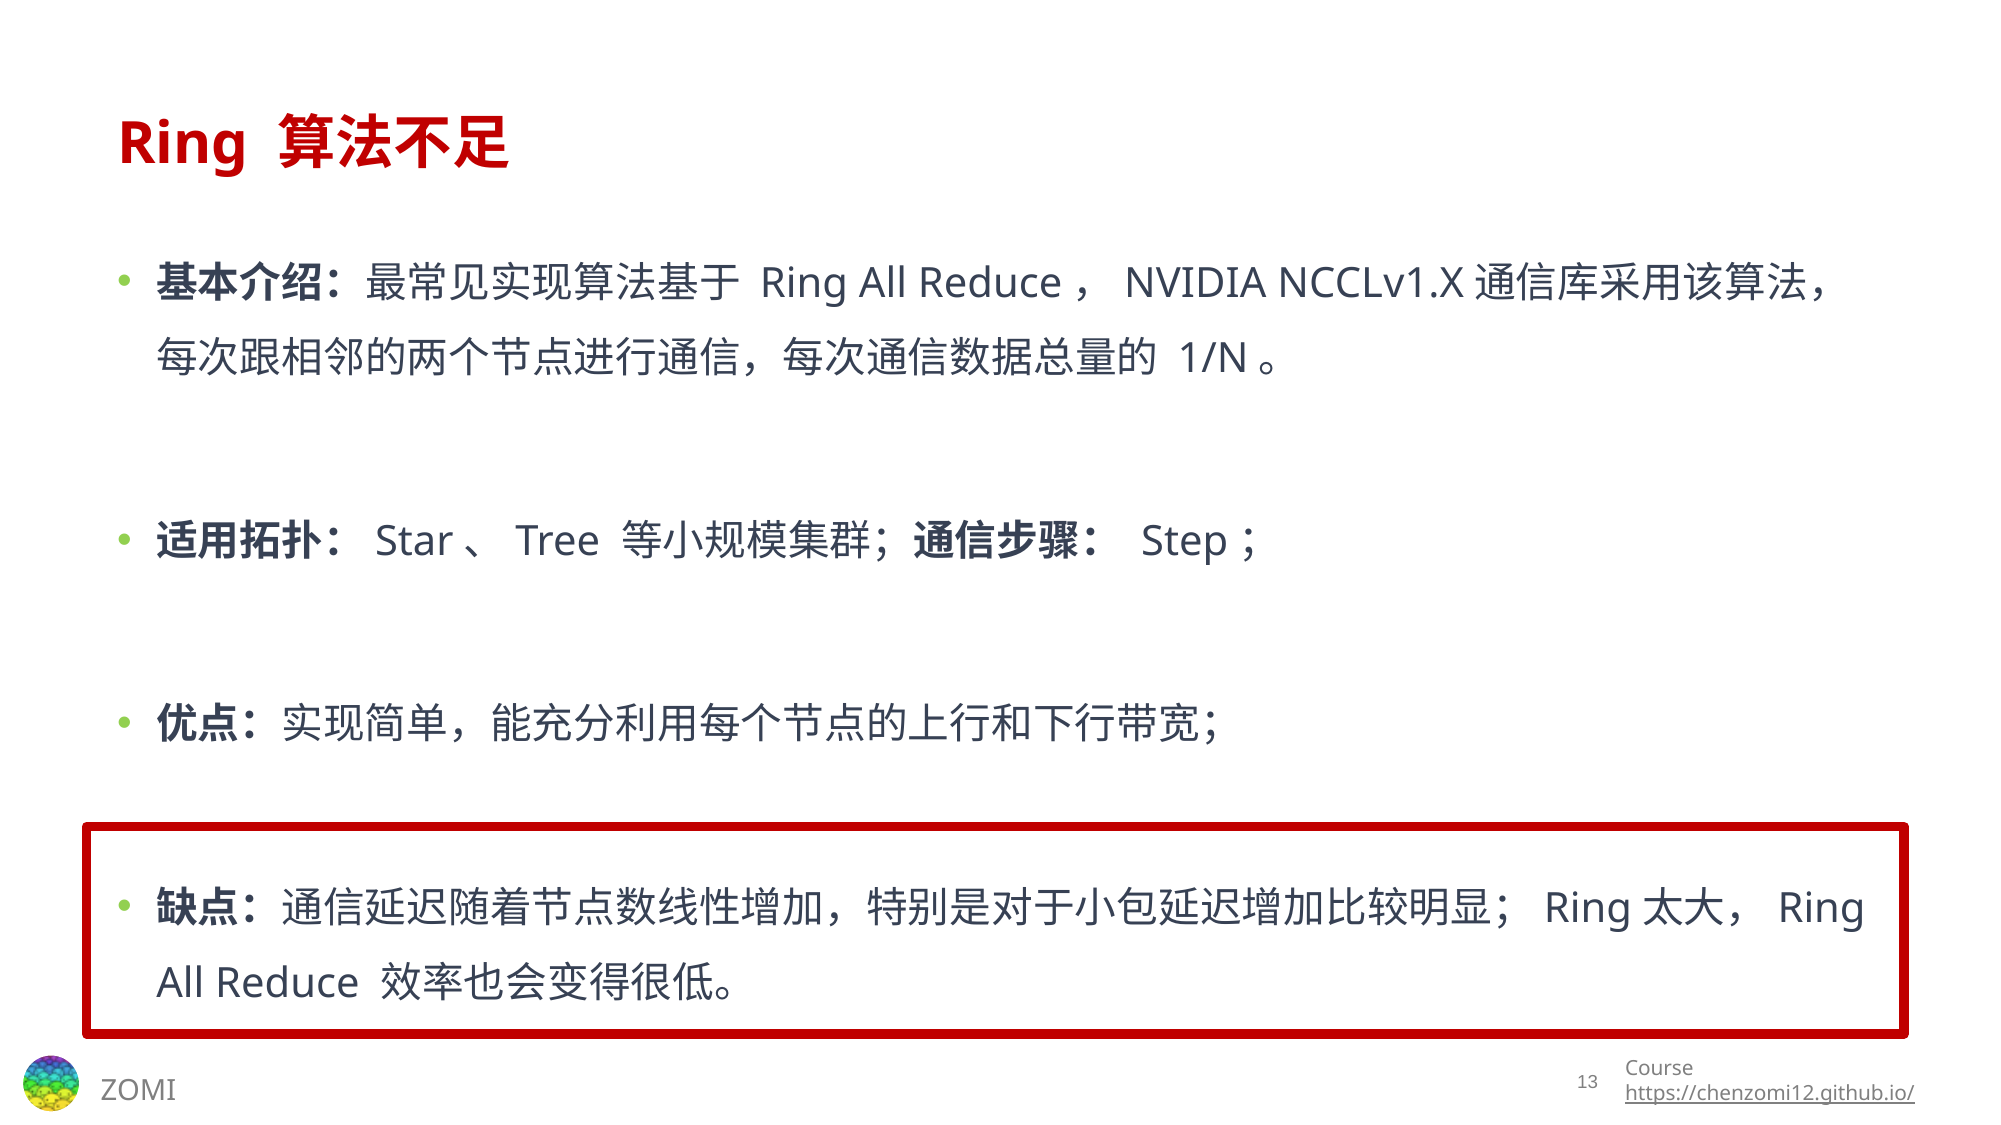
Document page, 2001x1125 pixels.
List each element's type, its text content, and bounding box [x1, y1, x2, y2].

picture [24, 1056, 78, 1111]
text_box [85, 824, 1906, 1036]
title Ring 算法不足 [102, 91, 1901, 189]
